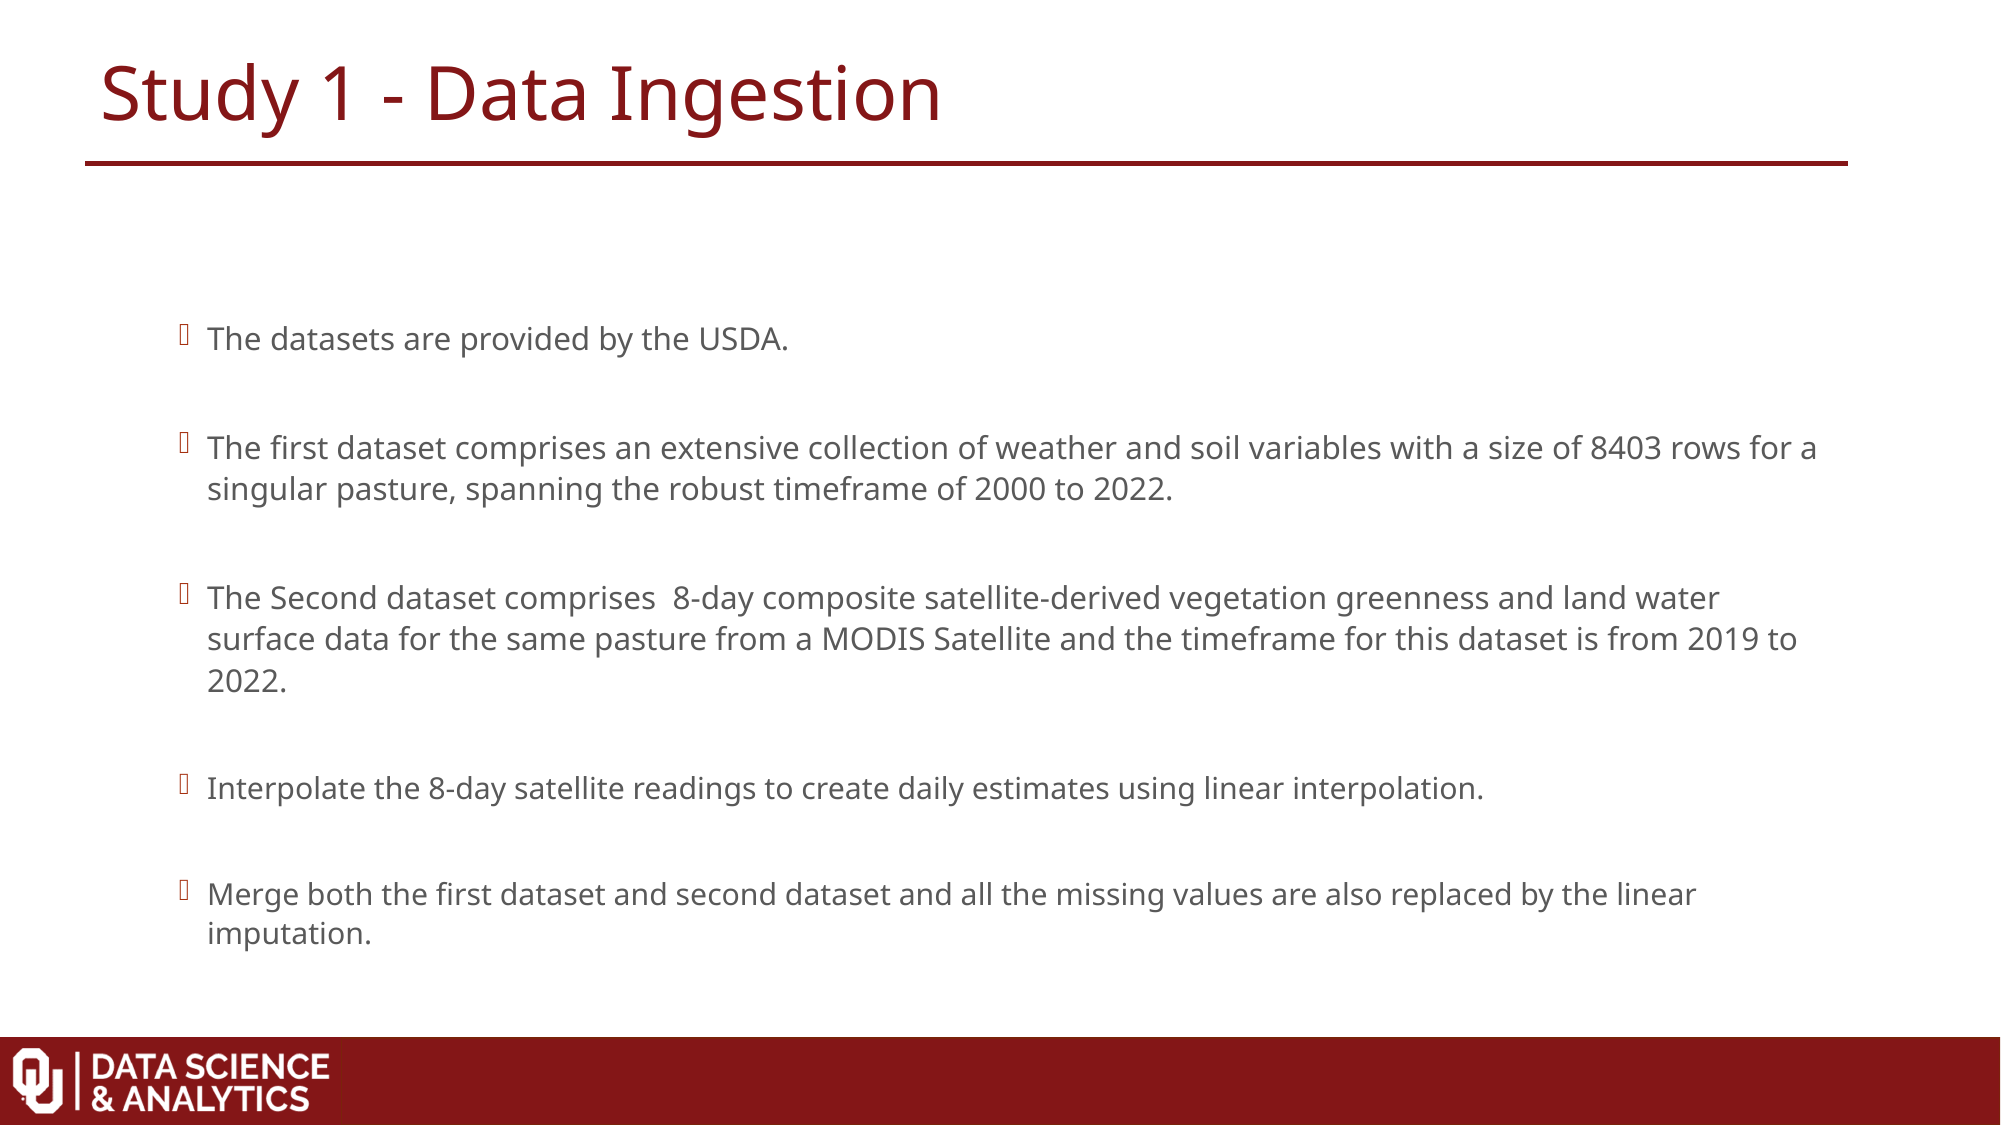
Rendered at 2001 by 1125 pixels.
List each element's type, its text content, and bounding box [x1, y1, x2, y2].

picture [0, 1037, 341, 1125]
list The datasets are provided by the USDA. The first dataset comprises an extensive collection of weather and soil variables with a size of 8403 rows for a singular pasture, spanning the robust timeframe of 2000 to 2022. The Second dataset comprises 8-day composite satellite-derived vegetation greenness and land water surface data for the same pasture from a MODIS Satellite and the timeframe for this dataset is from 2019 to 2022. Interpolate the 8-day satellite readings to create daily estimates using linear interpolation. Merge both the first dataset and second dataset and all the missing values are also replaced by the linear imputation. [163, 268, 1837, 963]
list Study 1 - Data Ingestion [85, 43, 1842, 150]
